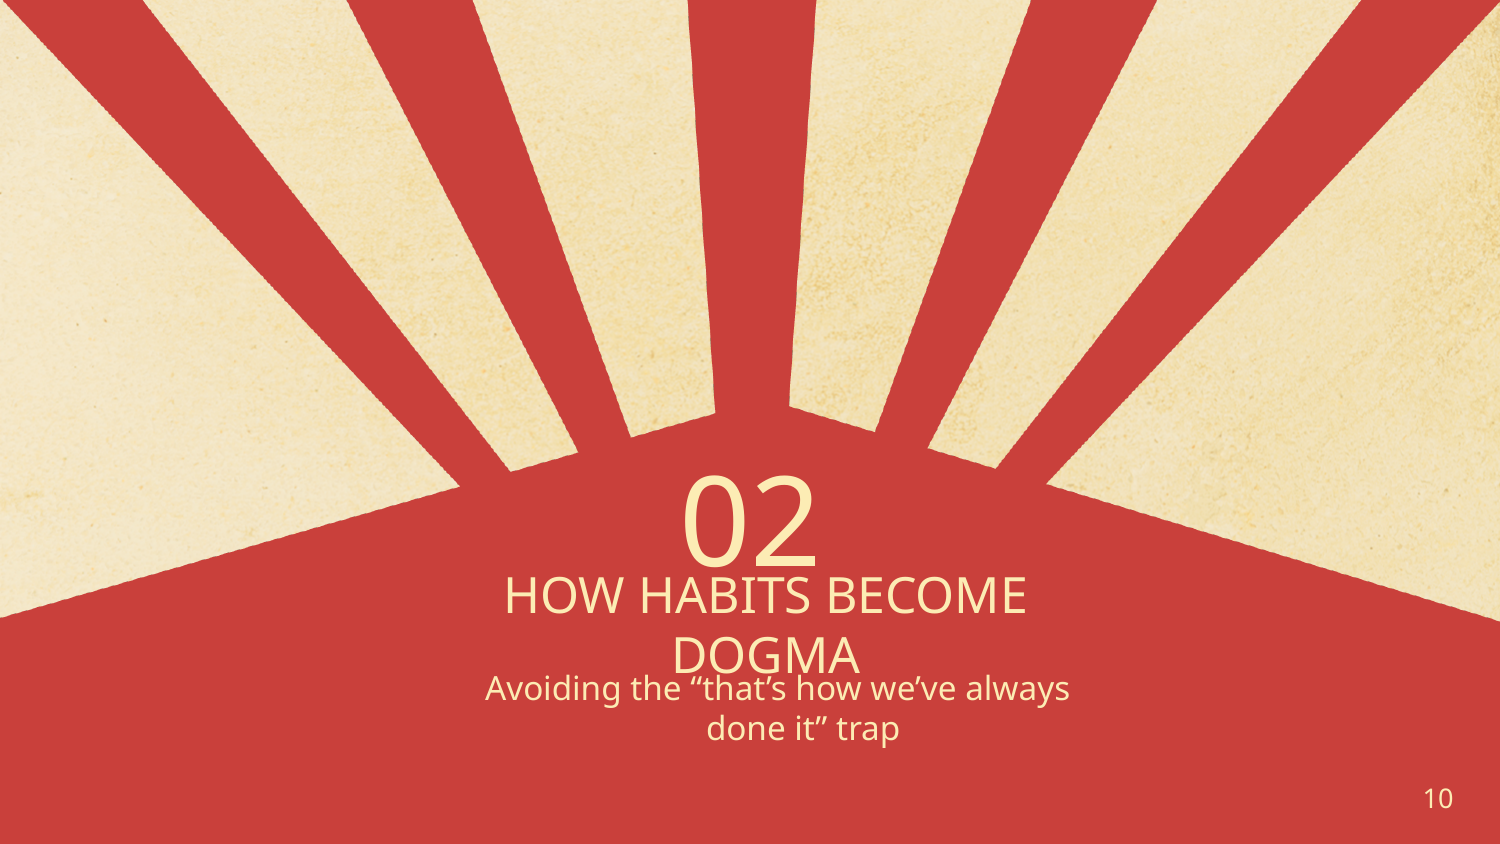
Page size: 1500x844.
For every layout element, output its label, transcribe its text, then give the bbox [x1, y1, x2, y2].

picture [0, 0, 1500, 844]
slide_number 10 [1378, 766, 1469, 832]
list 02 [619, 404, 857, 576]
title HOW HABITS BECOME DOGMA [410, 603, 1122, 659]
subtitle Avoiding the “that’s how we’ve always done it” trap [410, 659, 1122, 755]
